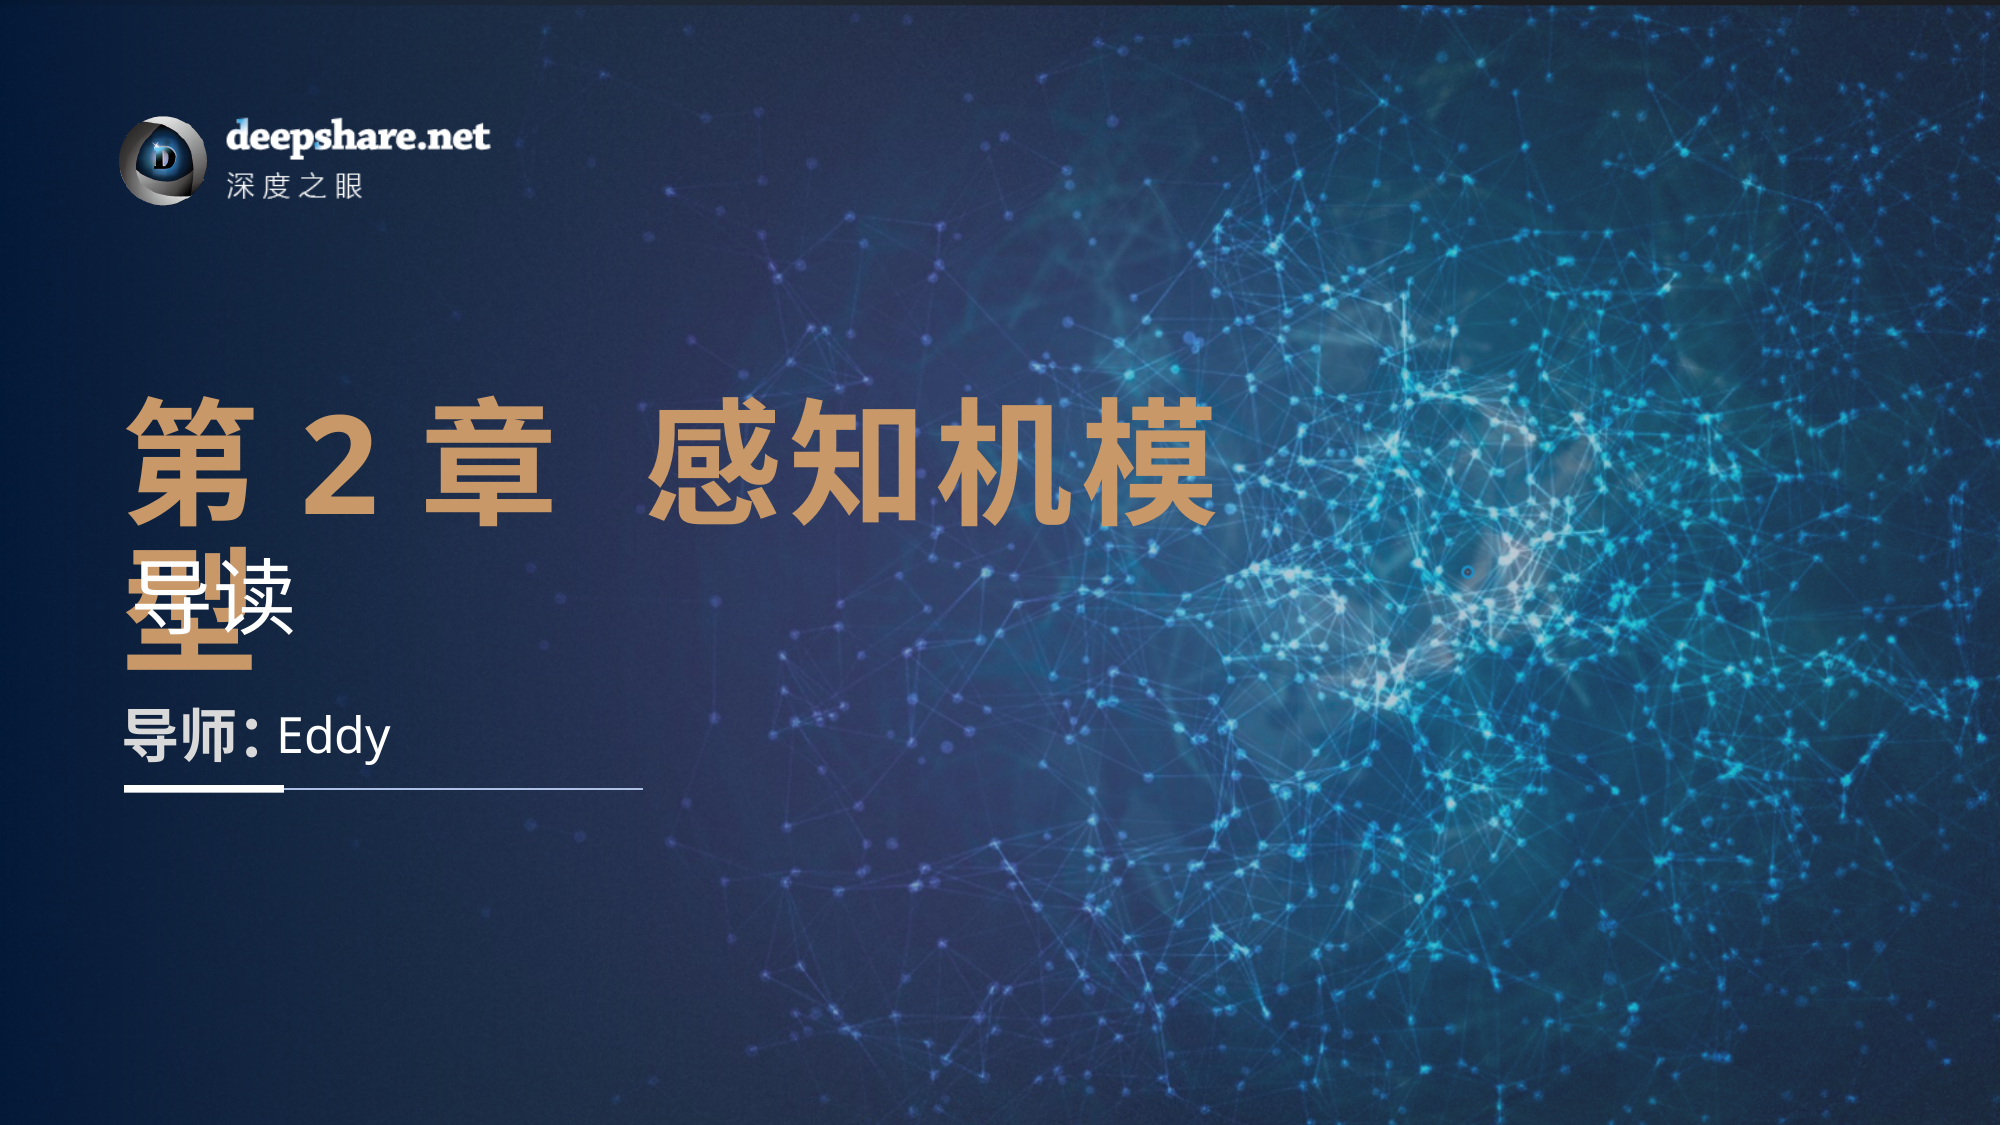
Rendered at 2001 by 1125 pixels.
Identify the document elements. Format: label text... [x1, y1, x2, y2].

title 第2章 感知机模型 [106, 654, 1337, 700]
text_box Eddy [261, 696, 522, 772]
text_box 导读 [58, 548, 1430, 654]
picture [112, 61, 499, 242]
title 第2章 感知机模型 [106, 388, 1337, 548]
